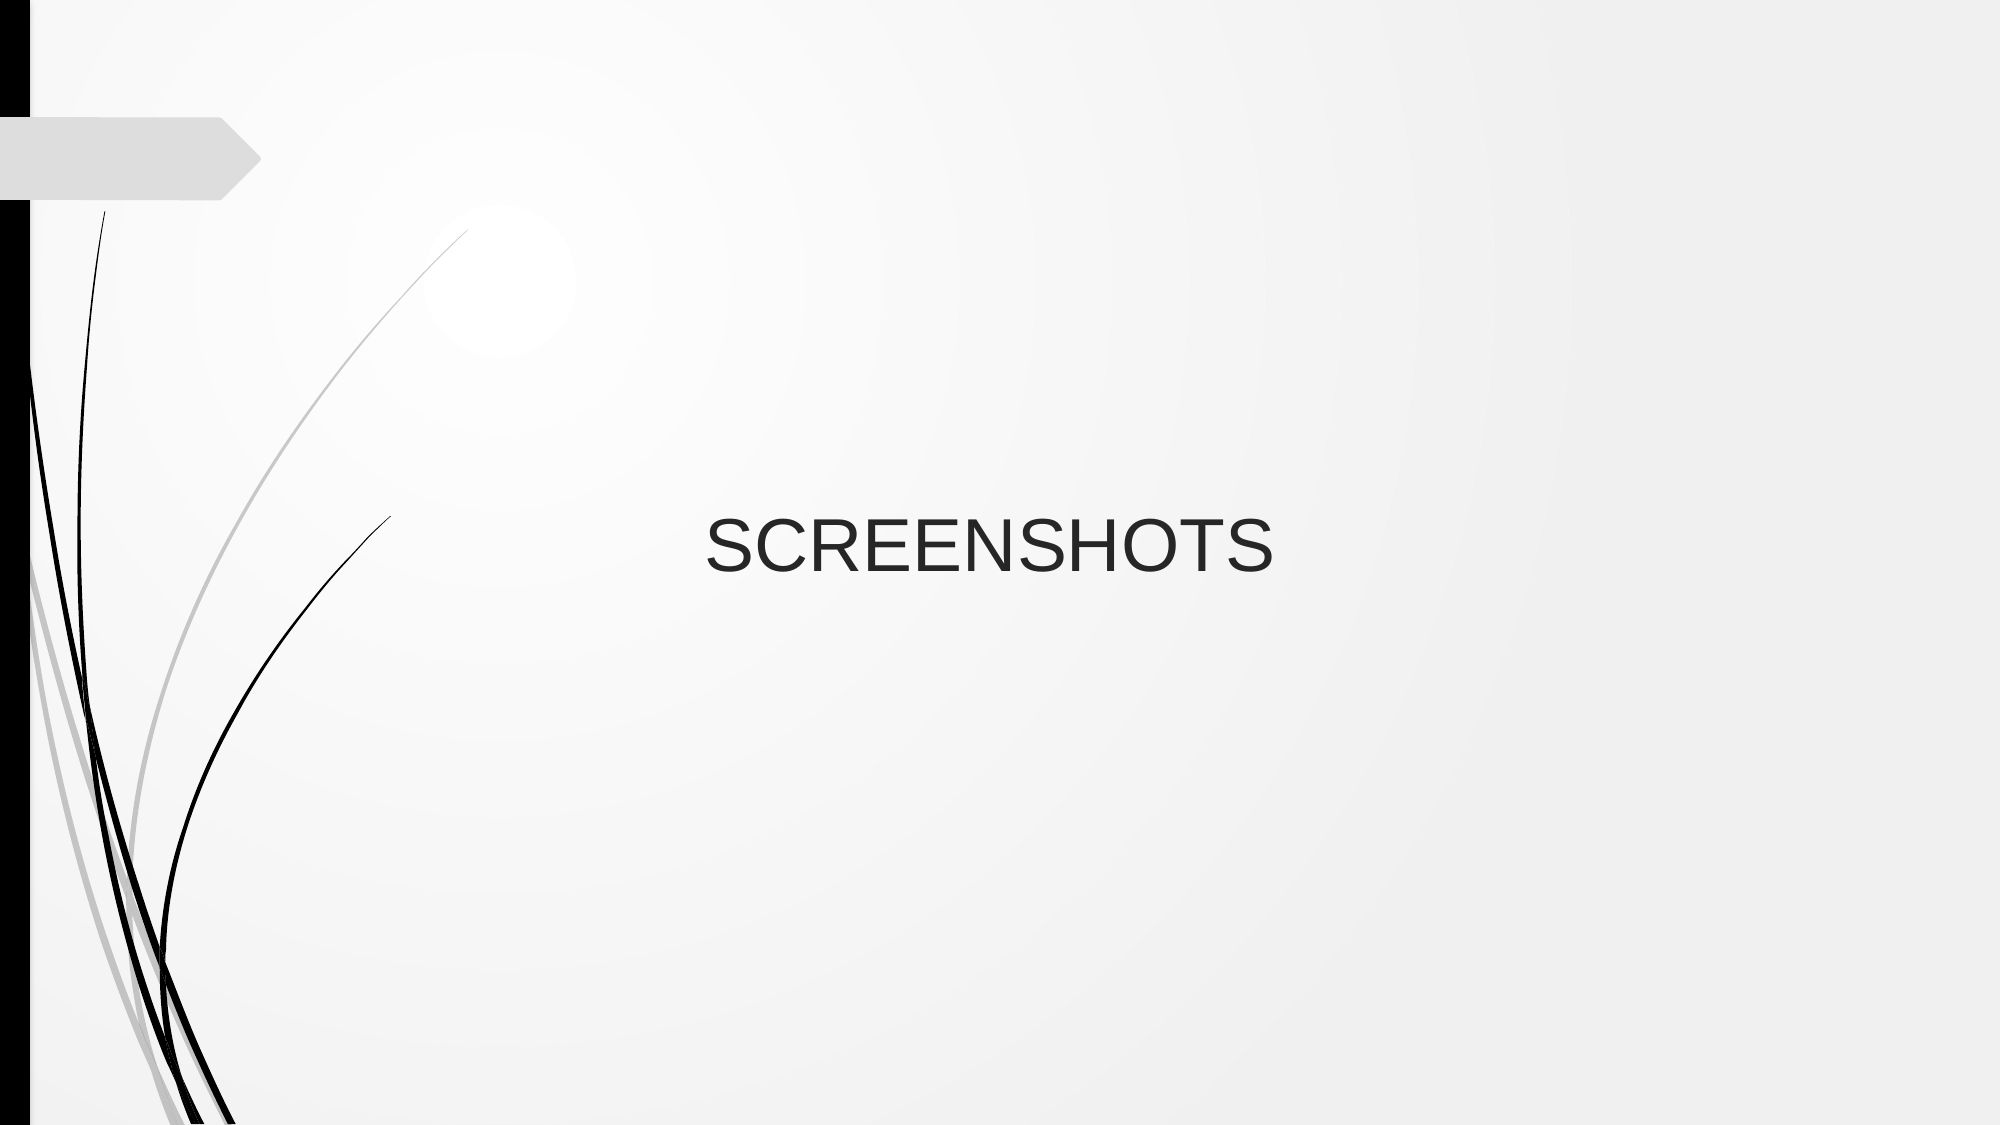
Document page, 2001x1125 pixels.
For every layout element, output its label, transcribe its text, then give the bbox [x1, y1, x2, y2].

title SCREENSHOTS [259, 488, 1721, 699]
